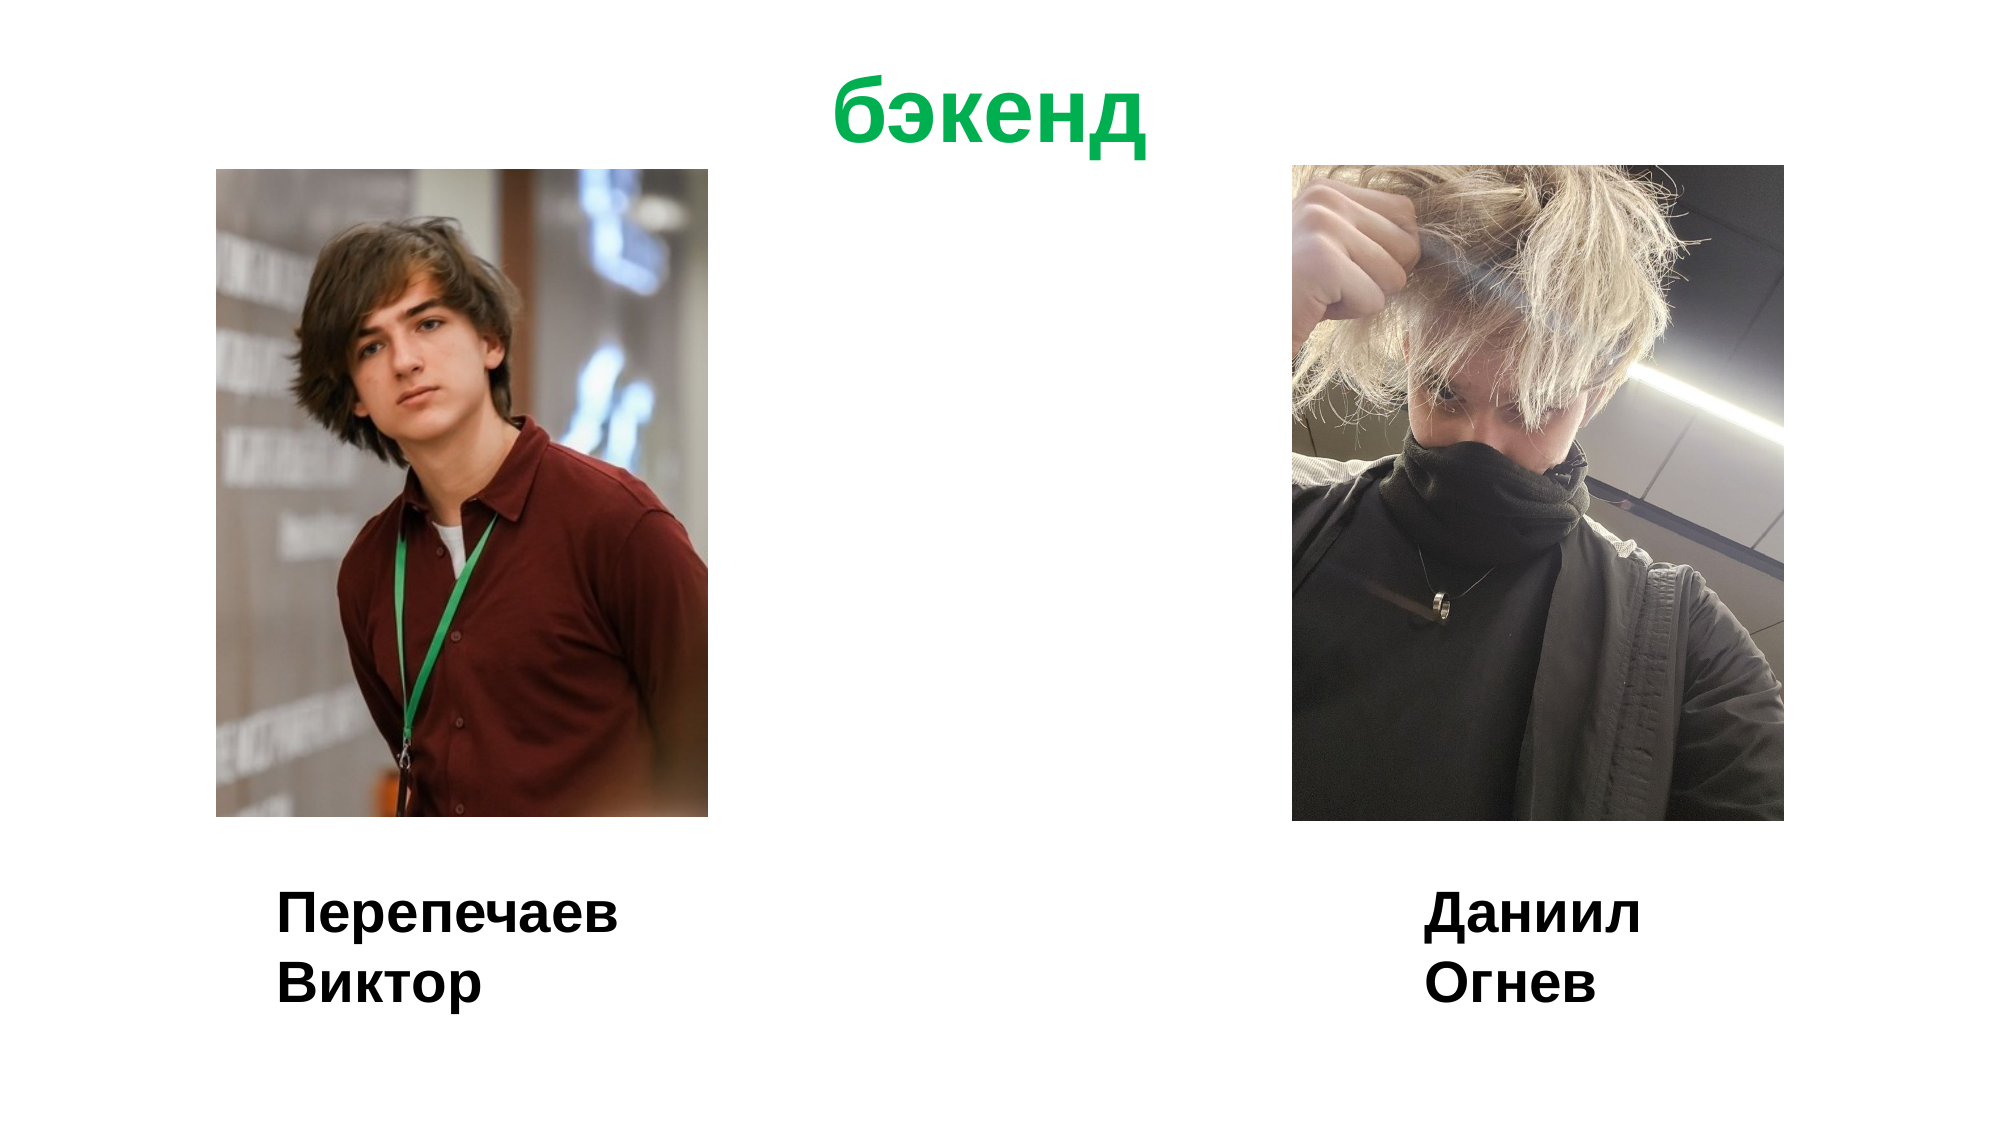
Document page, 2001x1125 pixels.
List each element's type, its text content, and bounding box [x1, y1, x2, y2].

text_box бэкенд [816, 43, 1184, 168]
text_box Даниил Огнев [1409, 866, 1666, 1022]
picture [216, 169, 708, 817]
picture [1292, 165, 1784, 821]
text_box Перепечаев Виктор [262, 866, 662, 1022]
